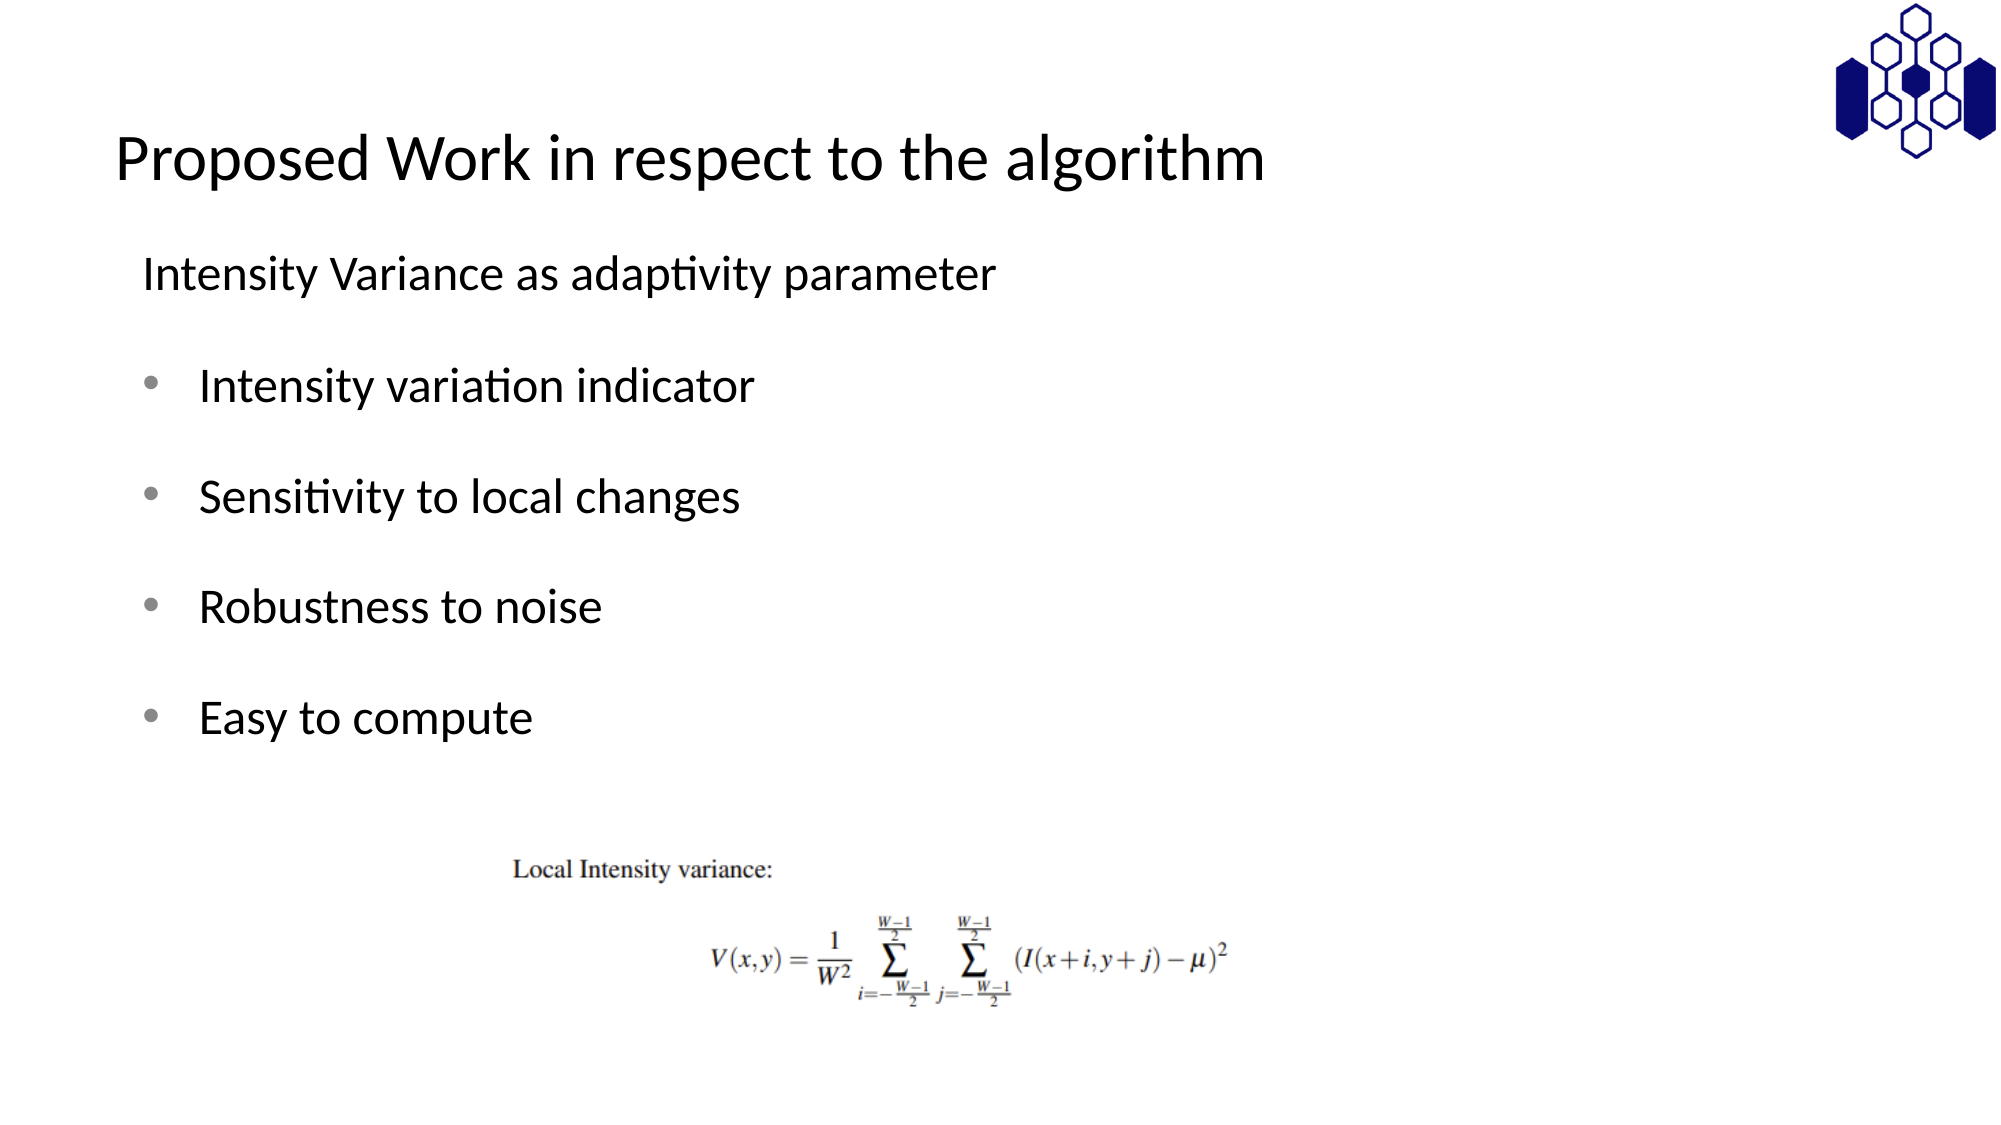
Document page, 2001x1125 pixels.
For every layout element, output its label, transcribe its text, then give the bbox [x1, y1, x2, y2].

list Intensity Variance as adaptivity parameter Intensity variation indicator Sensitivity to local changes Robustness to noise Easy to compute [89, 239, 1925, 1087]
picture [1831, 0, 2000, 169]
title Proposed Work in respect to the algorithm [100, 90, 1423, 203]
picture [499, 853, 1256, 1019]
